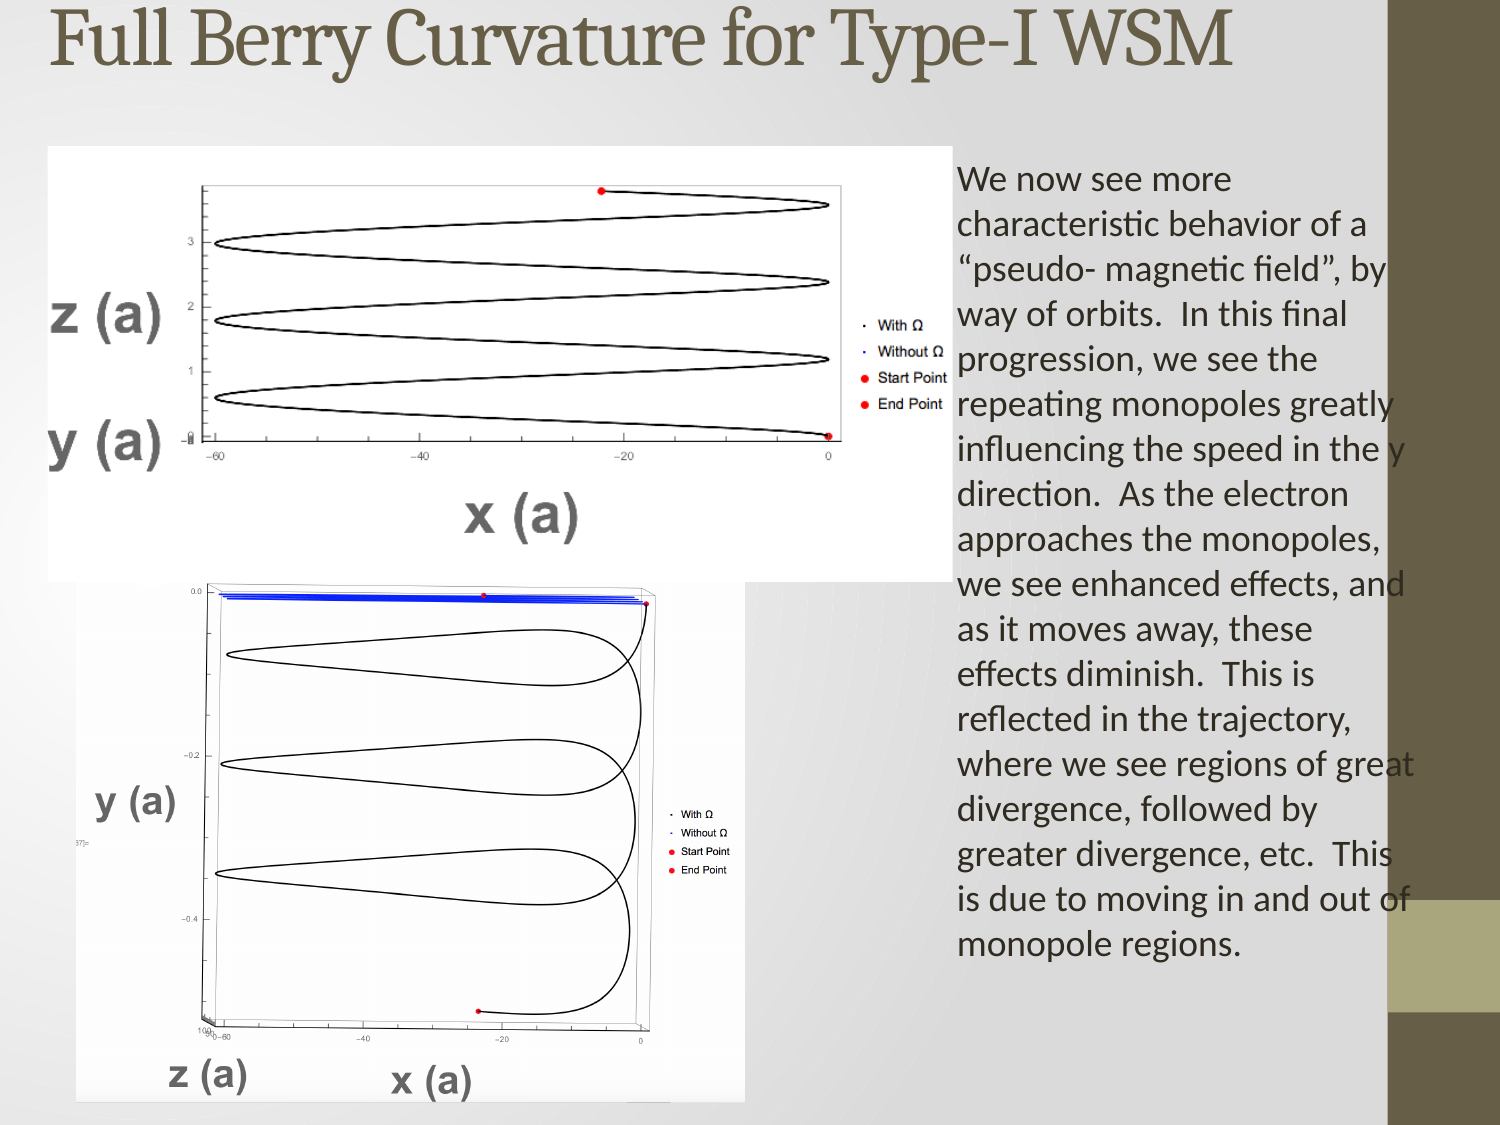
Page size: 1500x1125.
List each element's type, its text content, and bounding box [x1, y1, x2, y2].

title Full Berry Curvature for Type-I WSM [33, 0, 1396, 147]
picture [47, 145, 954, 1103]
text_box We now see more characteristic behavior of a “pseudo- magnetic field”, by way of orbits. In this final progression, we see the repeating monopoles greatly influencing the speed in the y direction. As the electron approaches the monopoles, we see enhanced effects, and as it moves away, these effects diminish. This is reflected in the trajectory, where we see regions of great divergence, followed by greater divergence, etc. This is due to moving in and out of monopole regions. [942, 146, 1435, 972]
